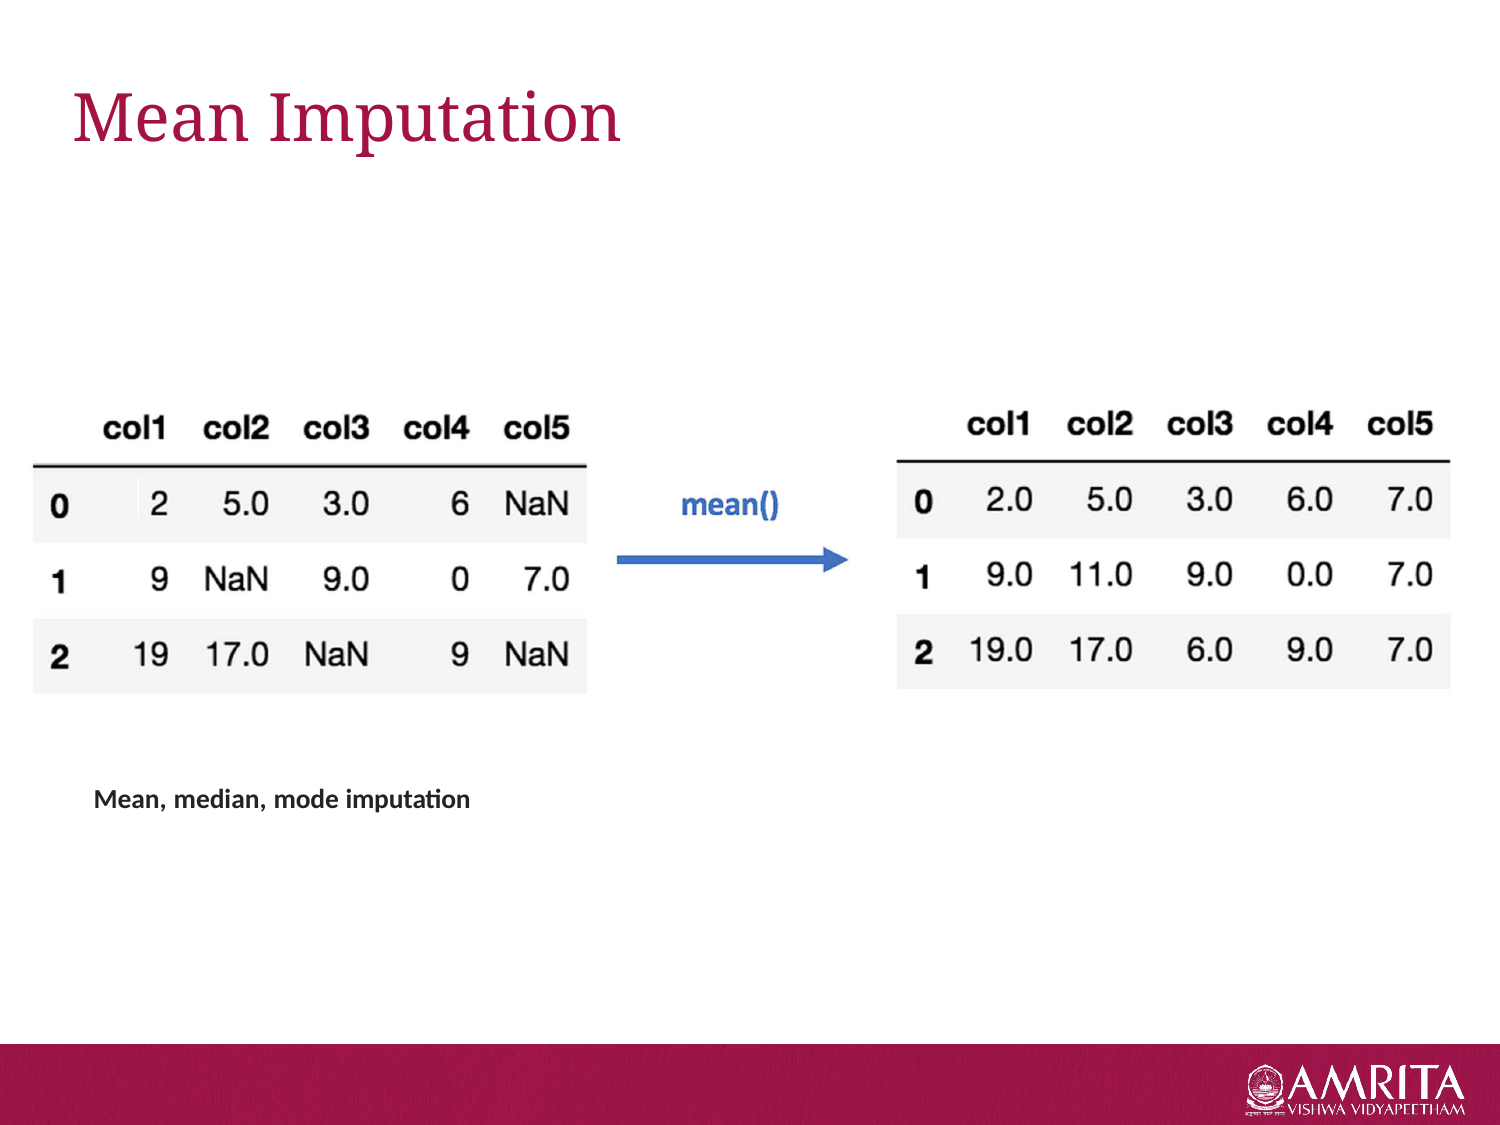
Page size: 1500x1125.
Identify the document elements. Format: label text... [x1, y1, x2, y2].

picture [0, 1044, 1500, 1125]
title Mean Imputation [70, 0, 1450, 209]
text_box Mean, median, mode imputation [91, 778, 482, 814]
picture [0, 367, 1500, 757]
